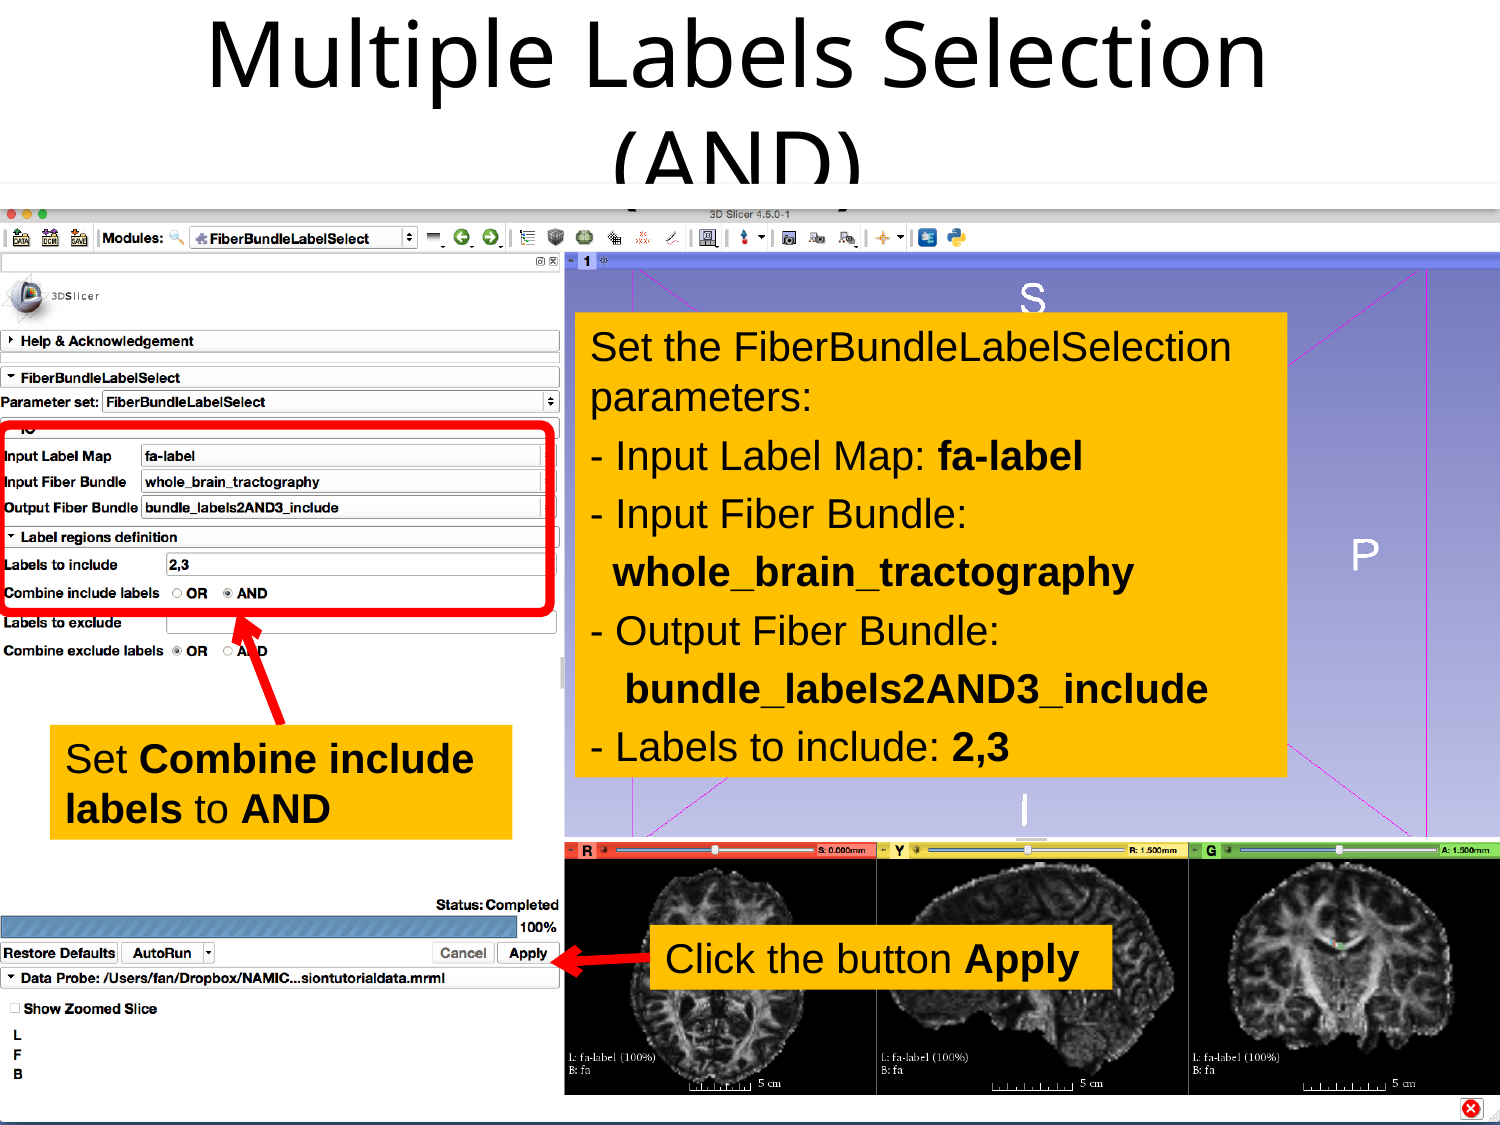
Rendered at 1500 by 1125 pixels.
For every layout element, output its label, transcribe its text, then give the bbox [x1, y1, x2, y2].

picture [0, 187, 1500, 1125]
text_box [549, 957, 651, 963]
text_box [0, 183, 1500, 187]
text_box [237, 612, 282, 726]
title Multiple Labels Selection (AND) [63, 12, 1413, 182]
